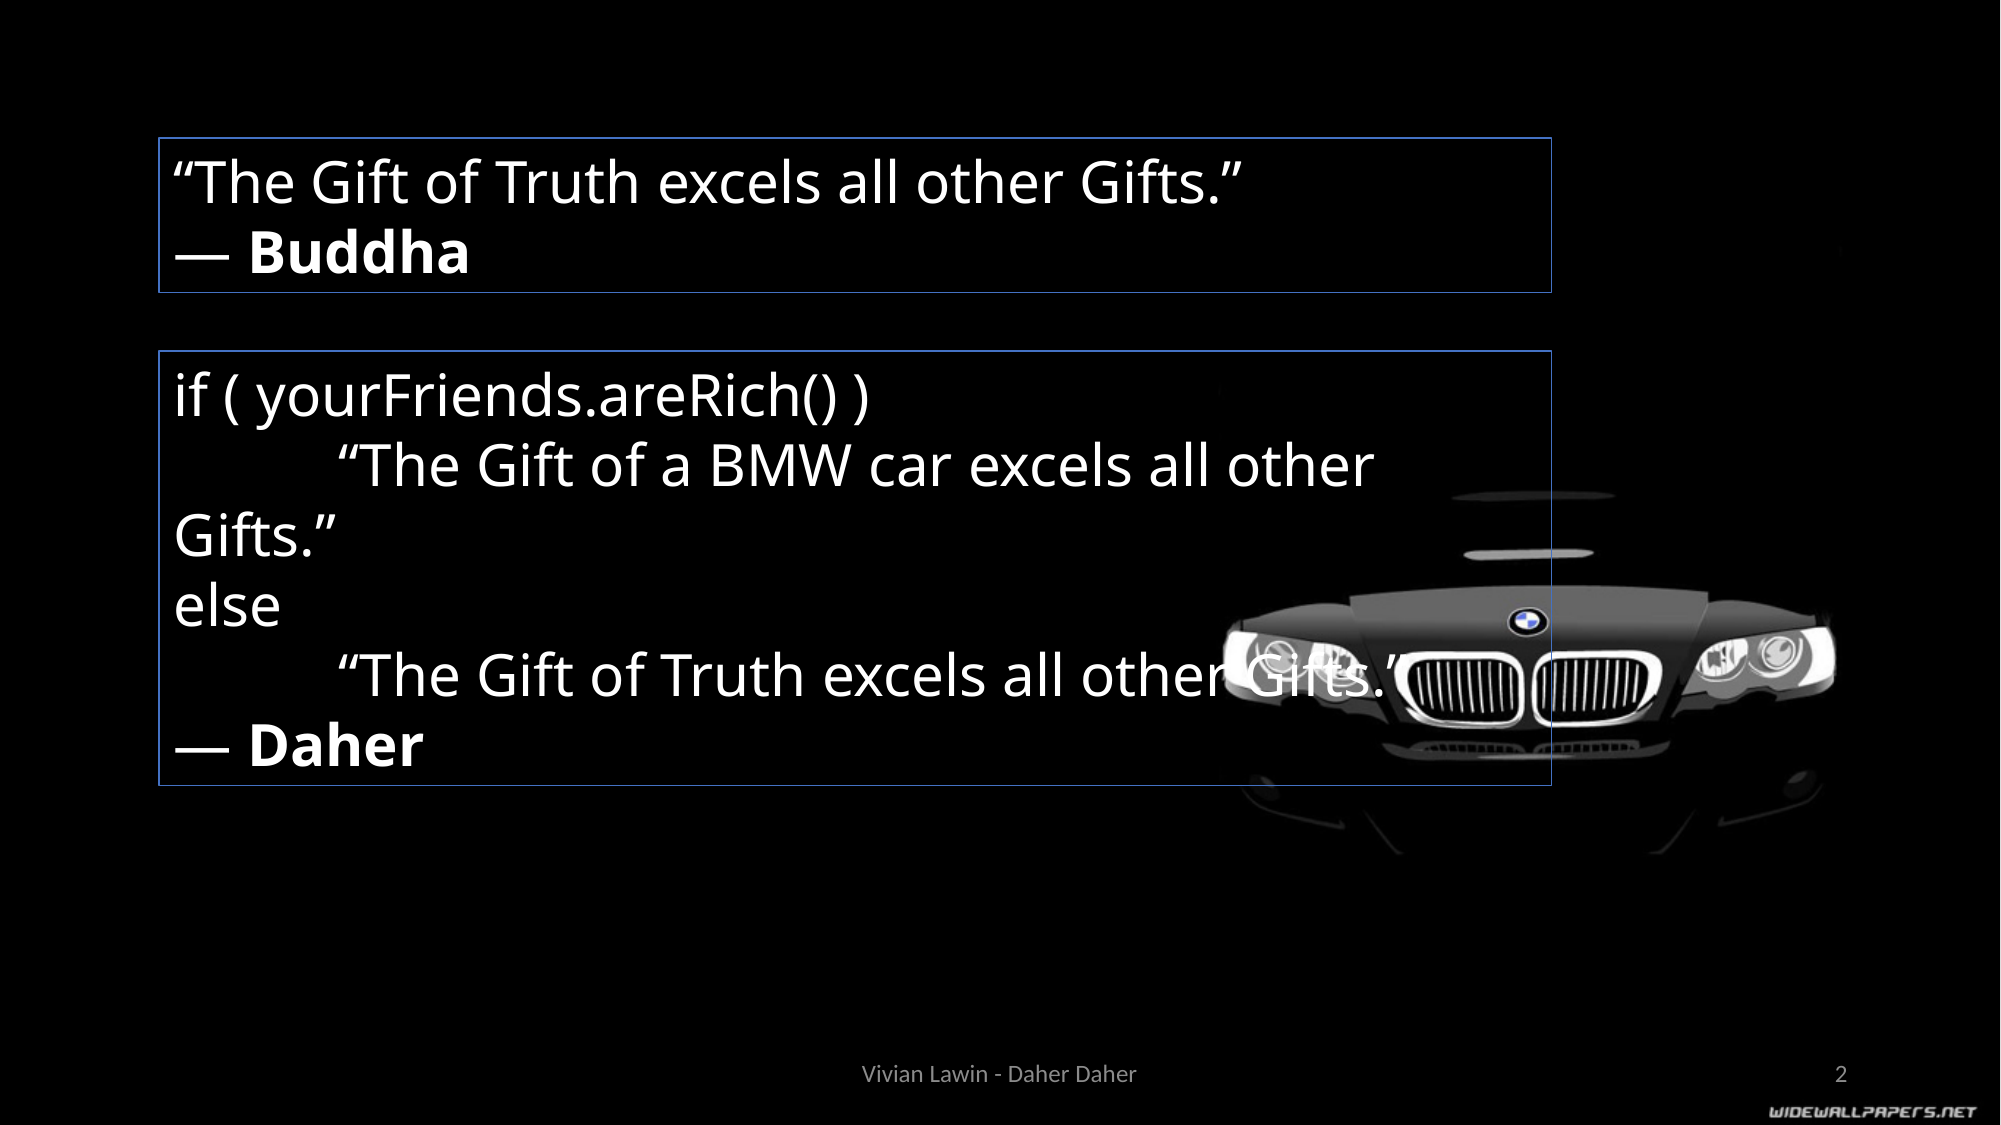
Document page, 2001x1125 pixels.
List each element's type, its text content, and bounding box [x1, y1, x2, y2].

text_box if ( yourFriends.areRich() ) “The Gift of a BMW car excels all other Gifts.” else “The Gift of Truth excels all other Gifts.” ― Daher [158, 350, 1552, 786]
footer Vivian Lawin - Daher Daher [662, 1042, 1338, 1103]
text_box “The Gift of Truth excels all other Gifts.” ― Buddha [158, 137, 1552, 293]
slide_number 2 [1412, 1042, 1863, 1103]
picture [0, 0, 2001, 1125]
